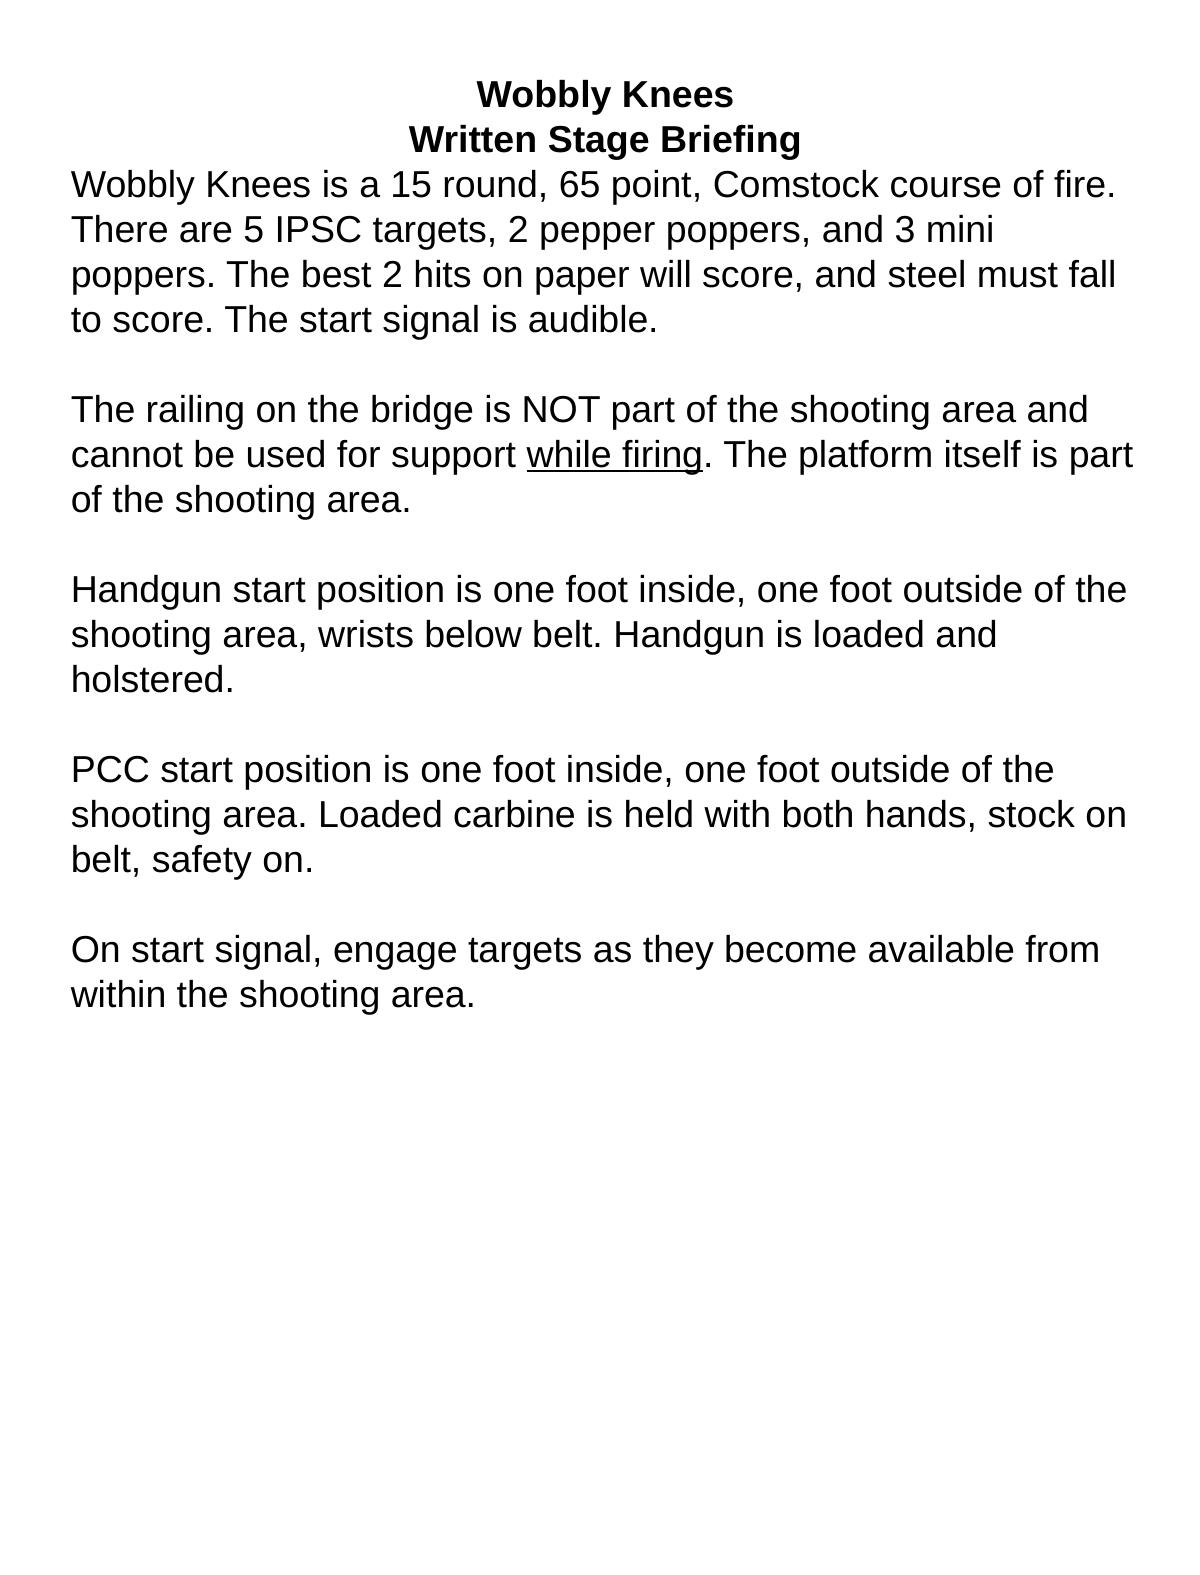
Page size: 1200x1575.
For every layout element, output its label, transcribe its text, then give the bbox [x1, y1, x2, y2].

text_box Wobbly Knees Written Stage Briefing Wobbly Knees is a 15 round, 65 point, Comstock course of fire. There are 5 IPSC targets, 2 pepper poppers, and 3 mini poppers. The best 2 hits on paper will score, and steel must fall to score. The start signal is audible. The railing on the bridge is NOT part of the shooting area and cannot be used for support while firing. The platform itself is part of the shooting area. Handgun start position is one foot inside, one foot outside of the shooting area, wrists below belt. Handgun is loaded and holstered. PCC start position is one foot inside, one foot outside of the shooting area. Loaded carbine is held with both hands, stock on belt, safety on. On start signal, engage targets as they become available from within the shooting area. [56, 63, 1156, 1023]
